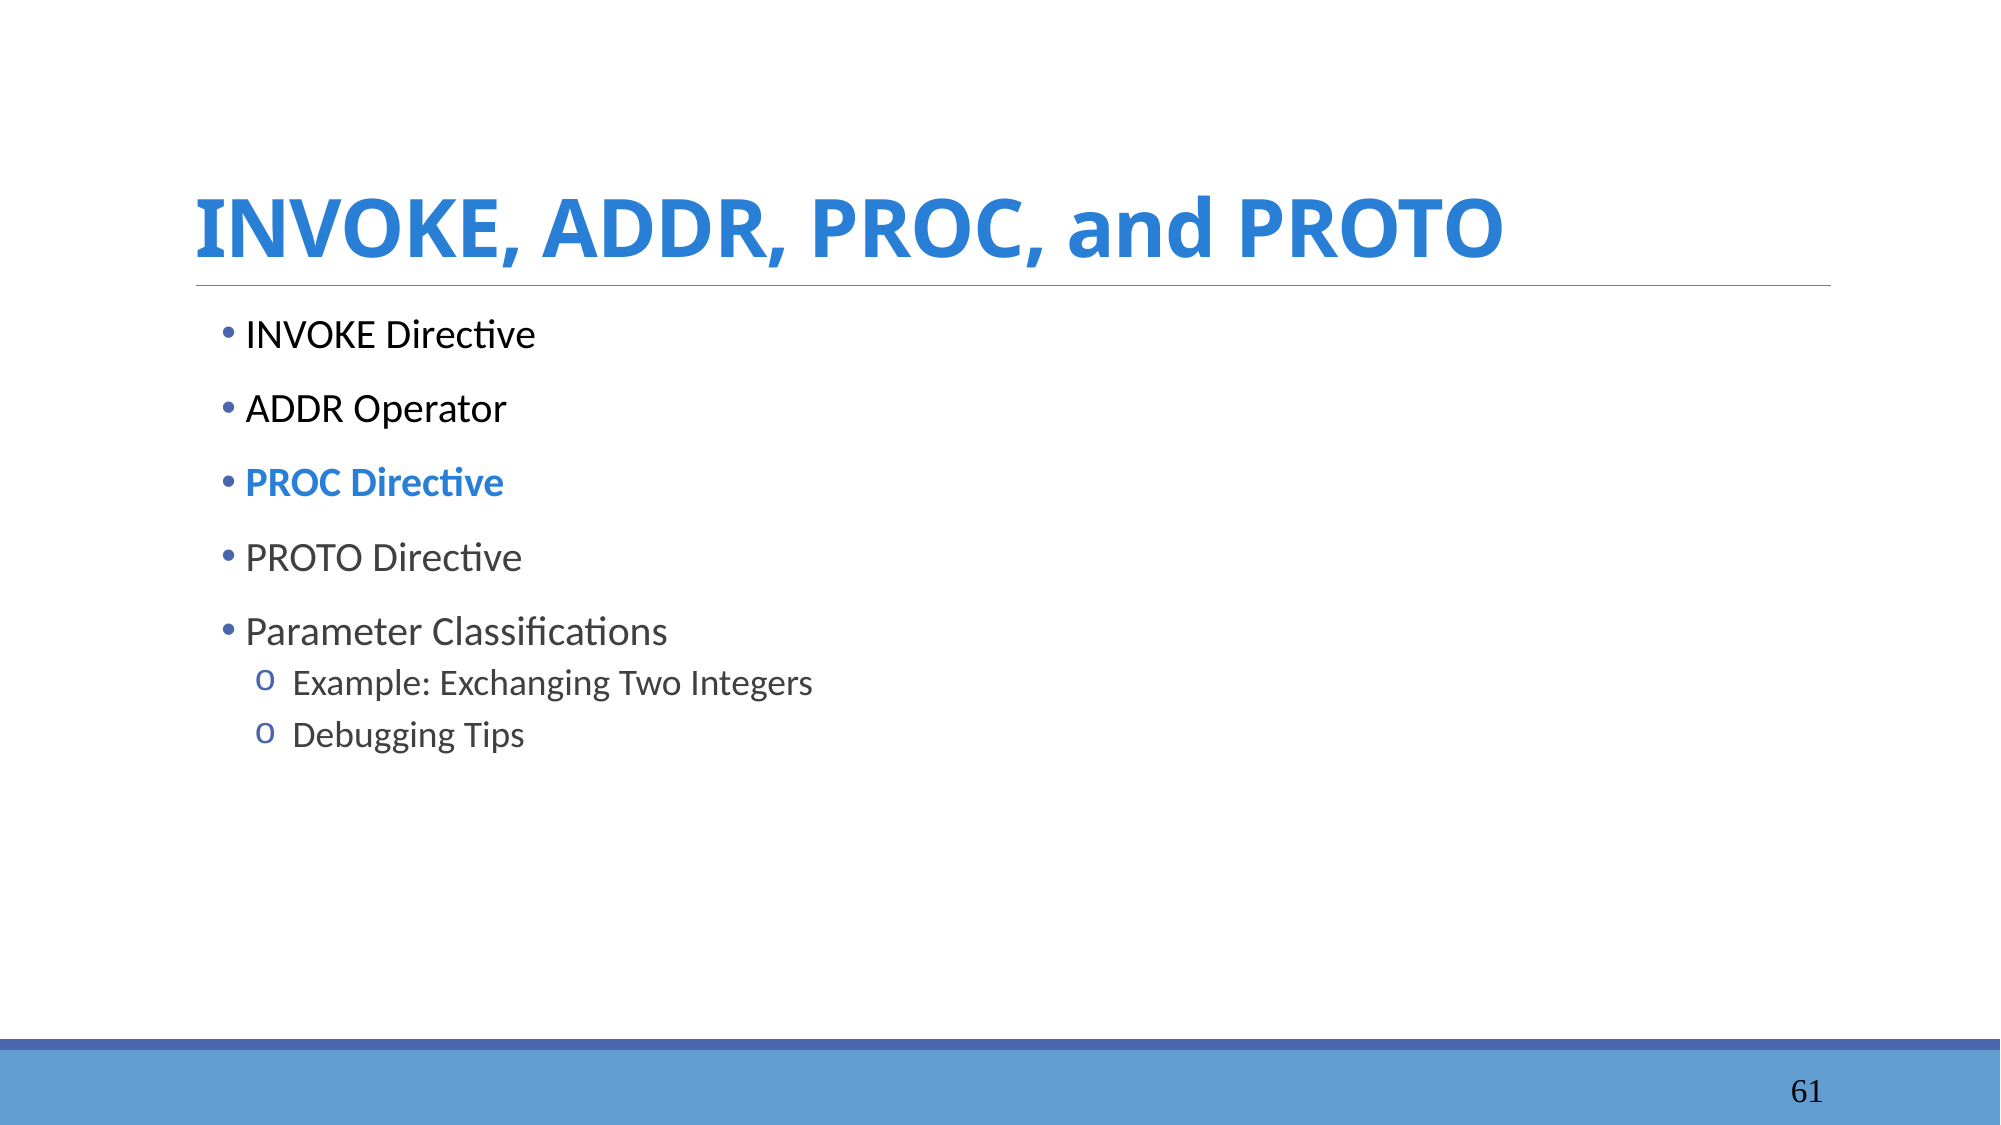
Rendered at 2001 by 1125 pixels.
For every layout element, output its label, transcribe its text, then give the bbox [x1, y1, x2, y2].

list INVOKE Directive ADDR Operator PROC Directive PROTO Directive Parameter Classifications Example: Exchanging Two Integers Debugging Tips [221, 305, 1172, 893]
title INVOKE, ADDR, PROC, and PROTO [180, 181, 1530, 282]
slide_number 62 [1624, 1059, 1840, 1120]
